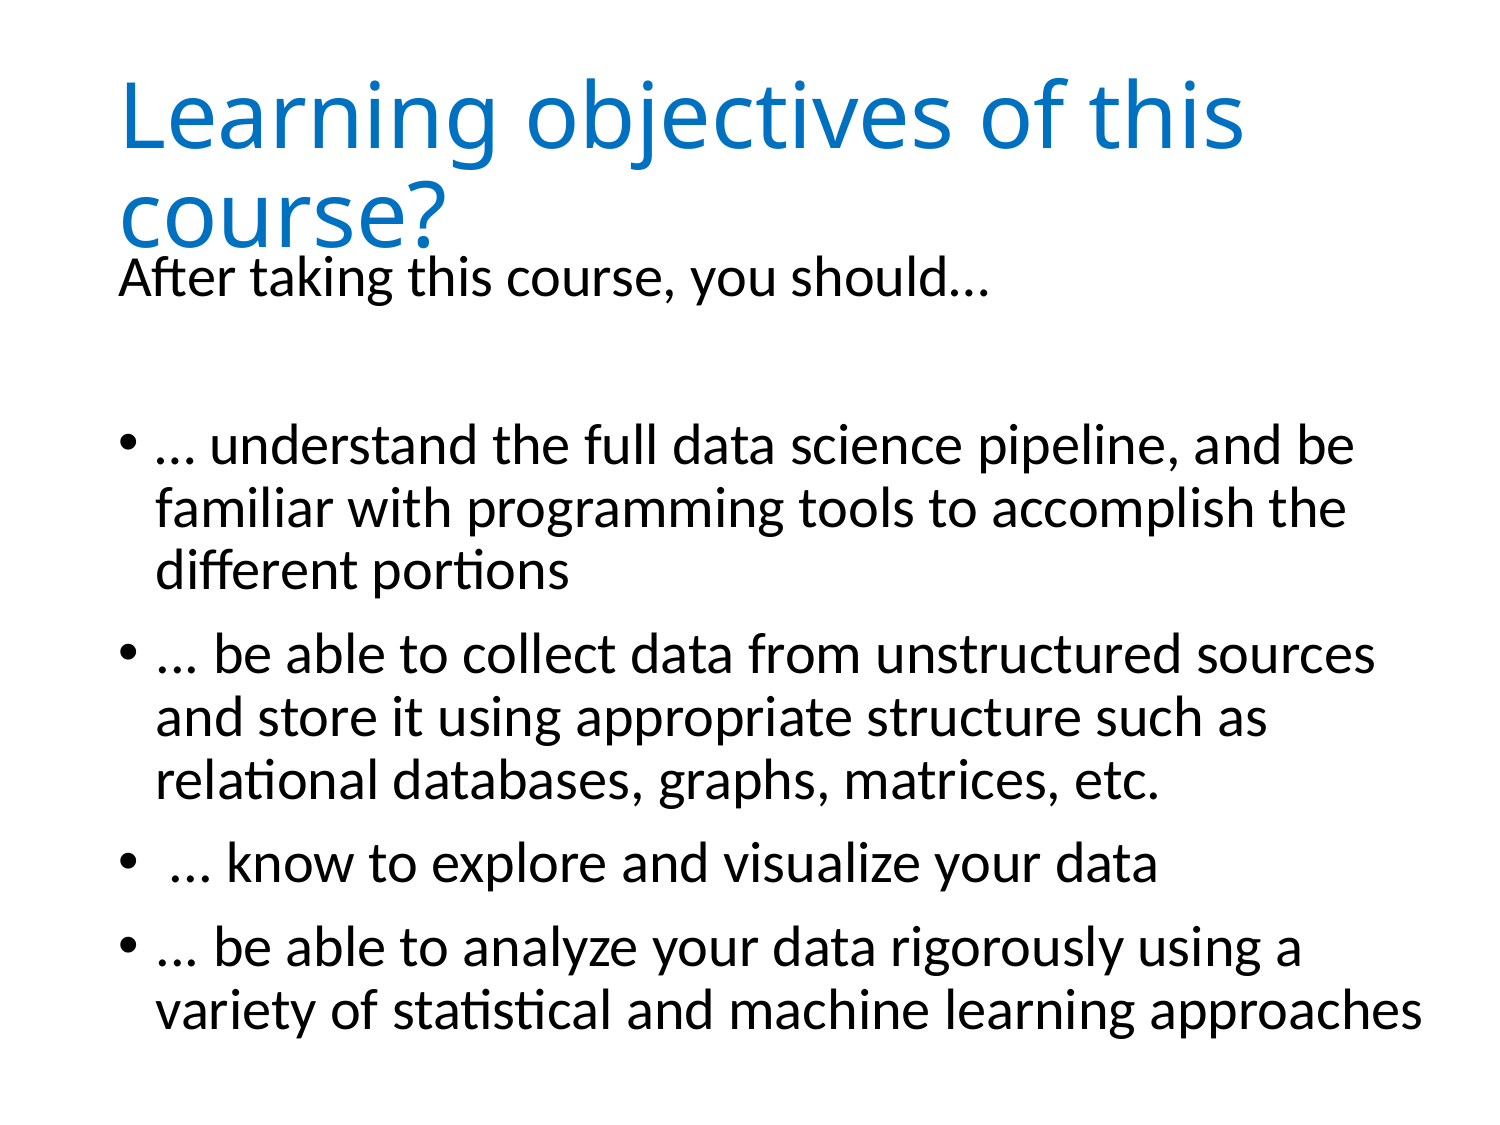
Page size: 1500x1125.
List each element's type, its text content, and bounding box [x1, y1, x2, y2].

list After taking this course, you should… … understand the full data science pipeline, and be familiar with programming tools to accomplish the different portions ... be able to collect data from unstructured sources and store it using appropriate structure such as relational databases, graphs, matrices, etc. ... know to explore and visualize your data ... be able to analyze your data rigorously using a variety of statistical and machine learning approaches [103, 239, 1479, 1095]
title Learning objectives of this course? [103, 59, 1442, 239]
